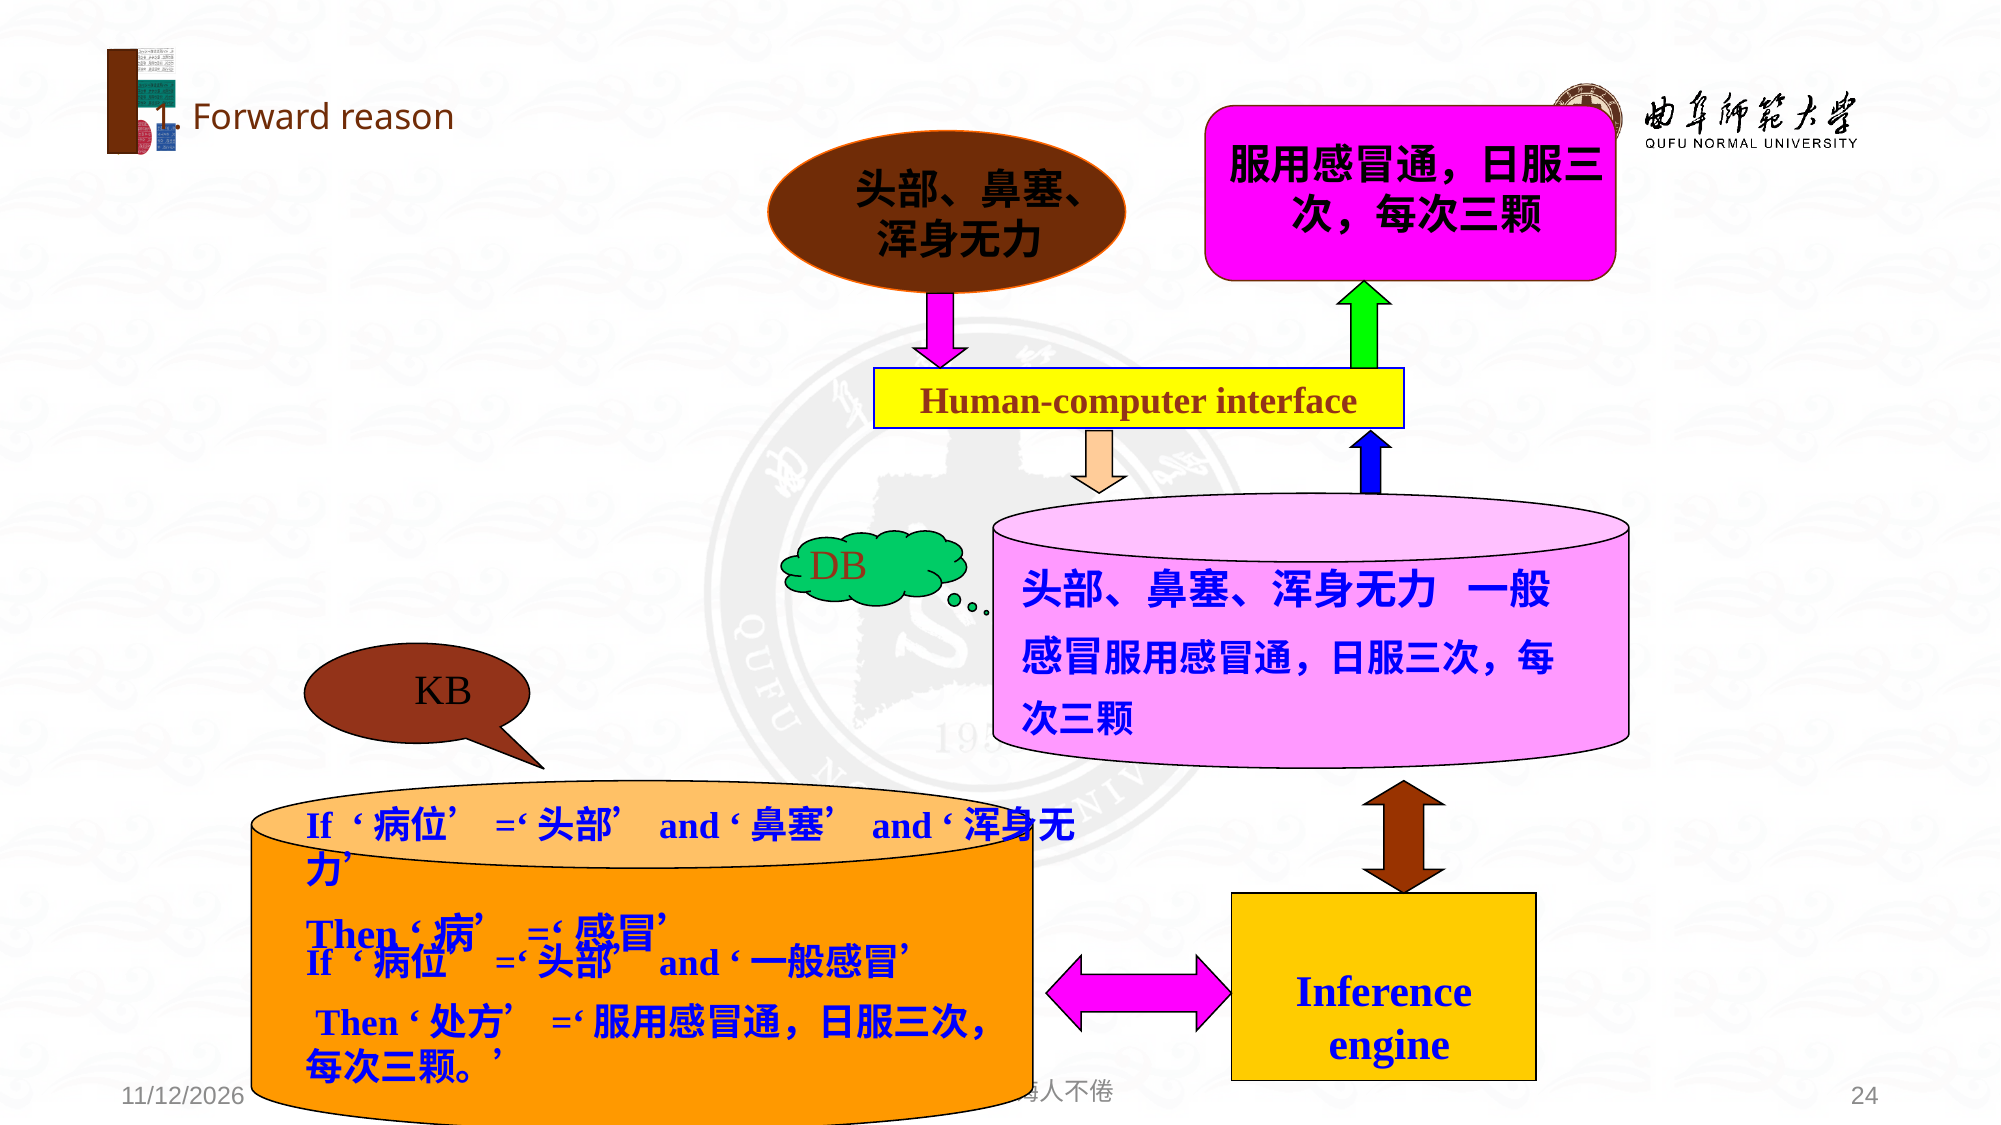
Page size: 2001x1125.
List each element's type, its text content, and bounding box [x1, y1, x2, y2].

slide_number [106, 1065, 251, 1125]
title 1. Forward reason [137, 90, 1138, 188]
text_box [251, 105, 1669, 1125]
slide_number 24 [1669, 1065, 1894, 1125]
picture [1543, 75, 1894, 158]
picture [117, 154, 137, 160]
picture [108, 46, 176, 90]
